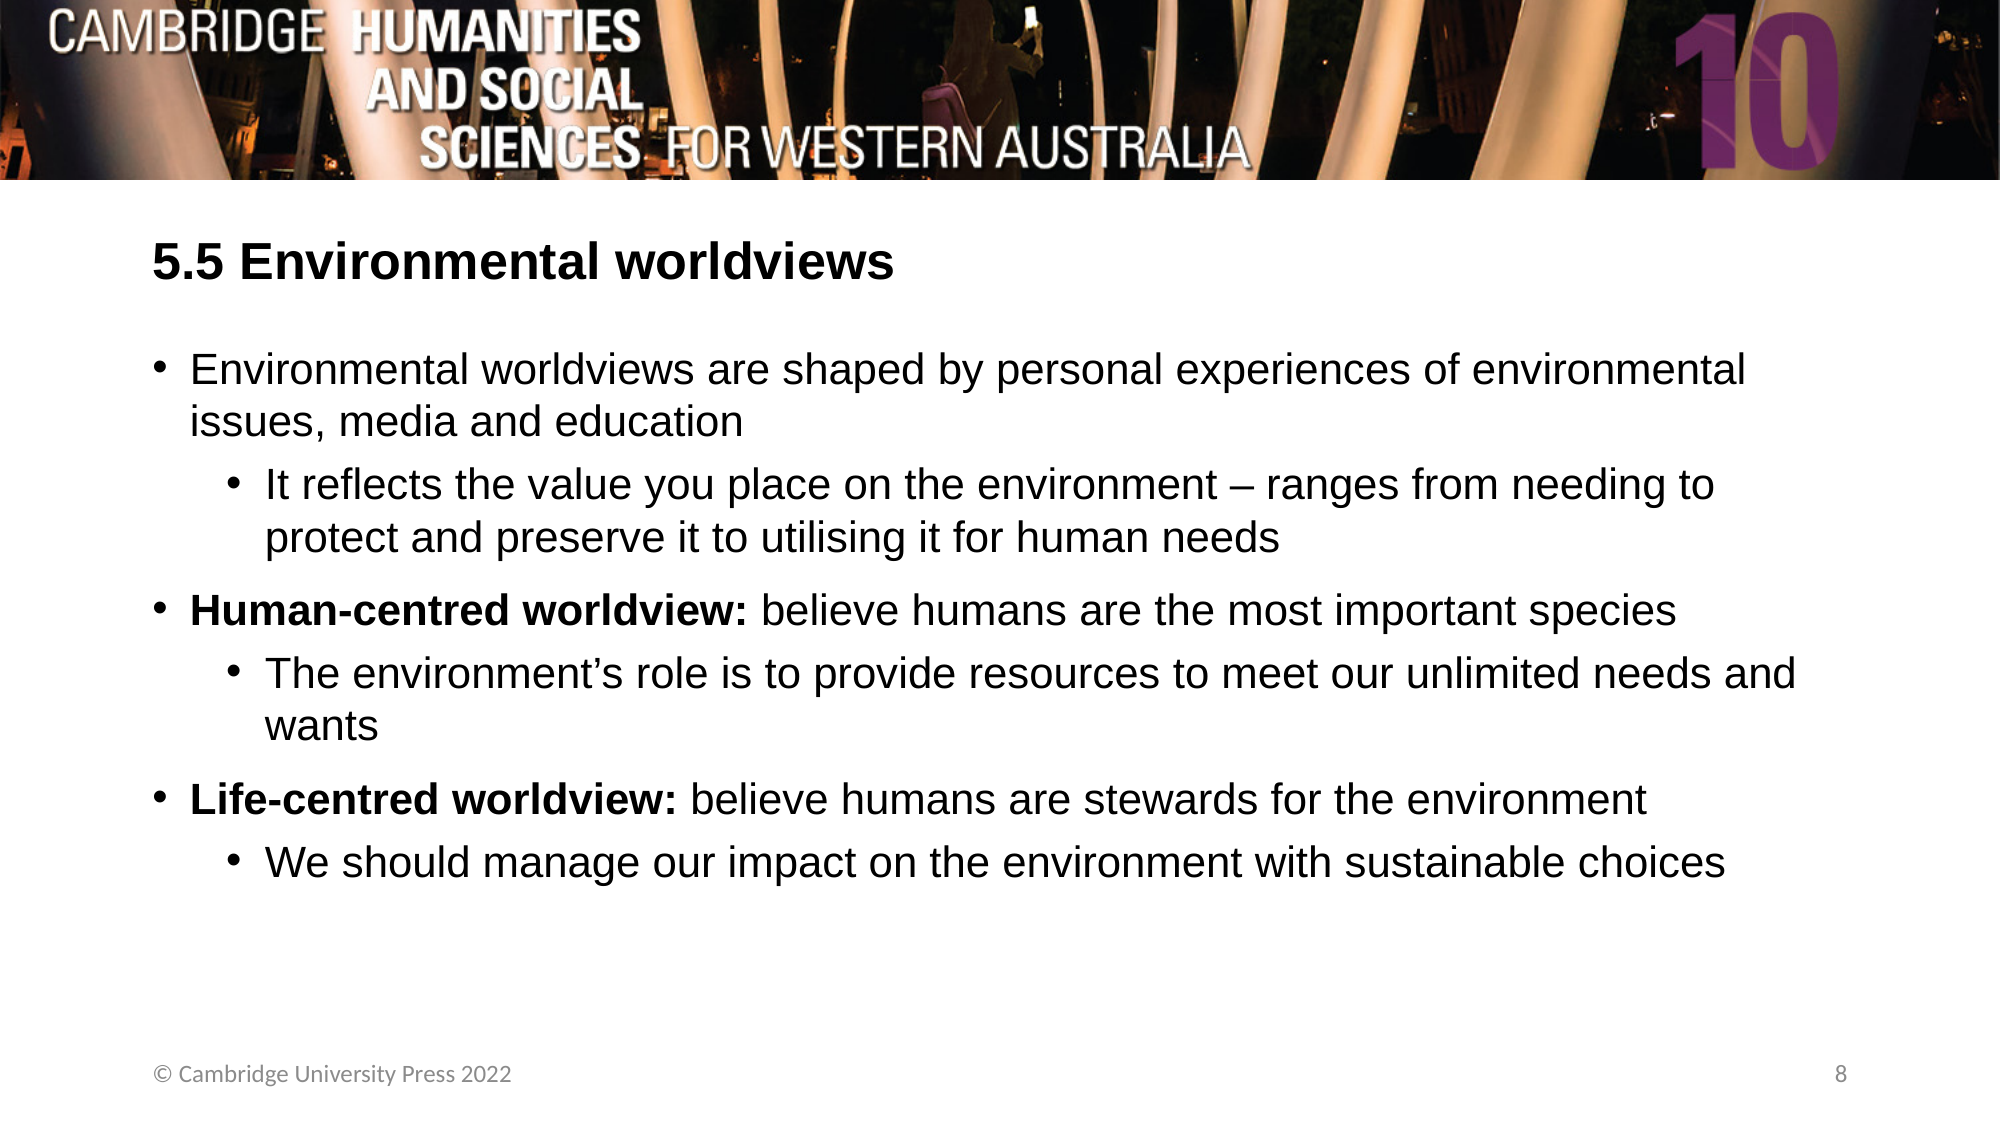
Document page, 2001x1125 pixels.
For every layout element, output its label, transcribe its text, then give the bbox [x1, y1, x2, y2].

text_box 8 [1664, 1042, 1863, 1103]
title 5.5 Environmental worldviews [137, 192, 1863, 333]
picture [0, 0, 2000, 180]
slide_number © Cambridge University Press 2022 [137, 1042, 588, 1103]
list Environmental worldviews are shaped by personal experiences of environmental issues, media and education It reflects the value you place on the environment – ranges from needing to protect and preserve it to utilising it for human needs Human-centred worldview: believe humans are the most important species The environment’s role is to provide resources to meet our unlimited needs and wants Life-centred worldview: believe humans are stewards for the environment We should manage our impact on the environment with sustainable choices [137, 333, 1863, 1103]
